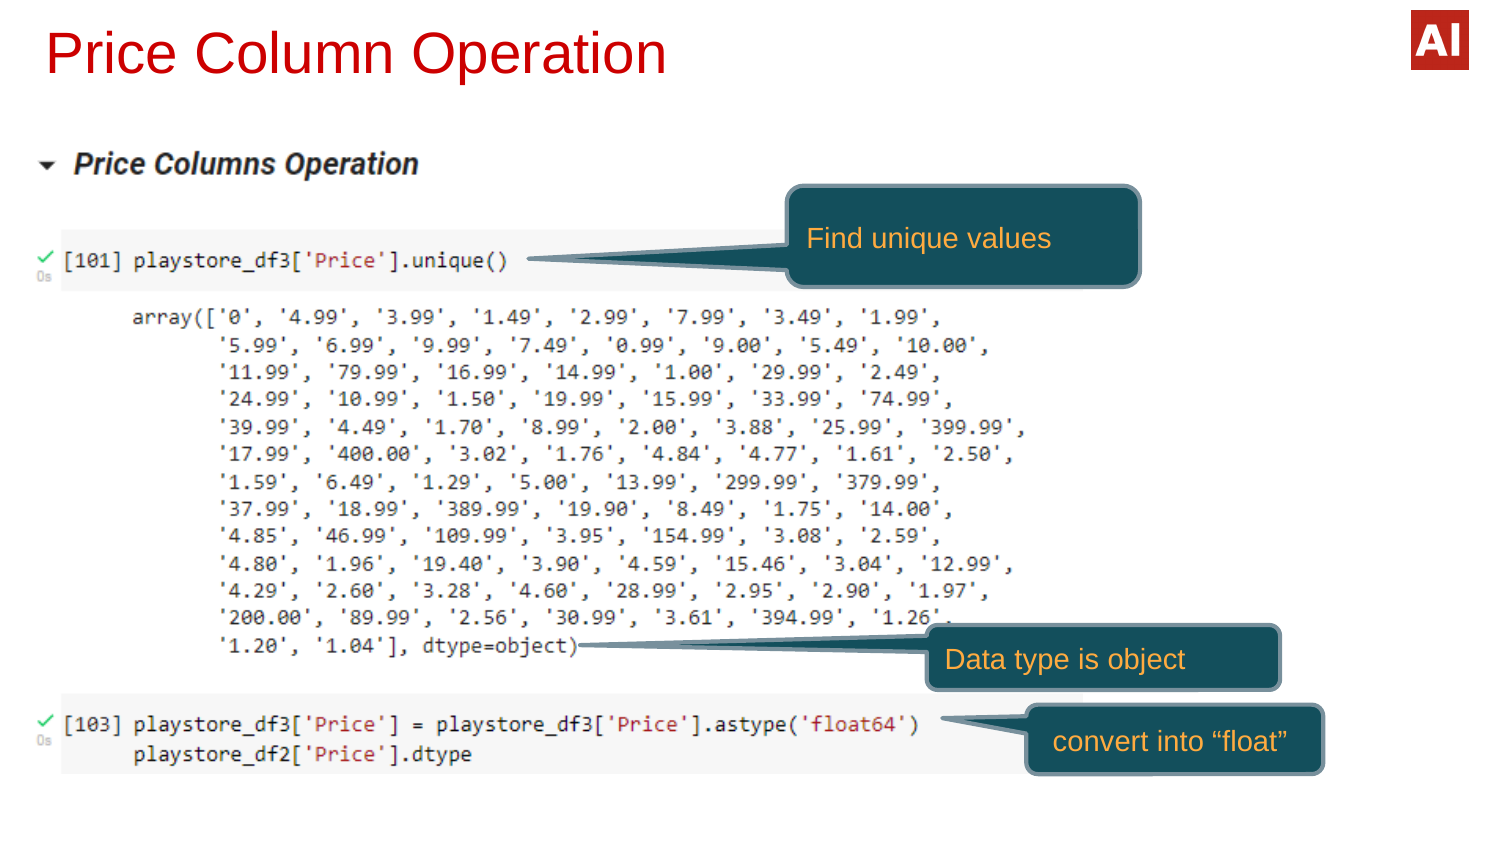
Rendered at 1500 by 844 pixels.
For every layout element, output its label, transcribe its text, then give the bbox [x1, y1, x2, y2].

picture [1429, 10, 1469, 70]
text_box convert into “float” [1087, 702, 1326, 777]
picture [30, 134, 1083, 775]
title Price Column Operation [30, 0, 1429, 94]
text_box Find unique values [1088, 183, 1143, 290]
text_box Data type is object [1088, 622, 1283, 693]
